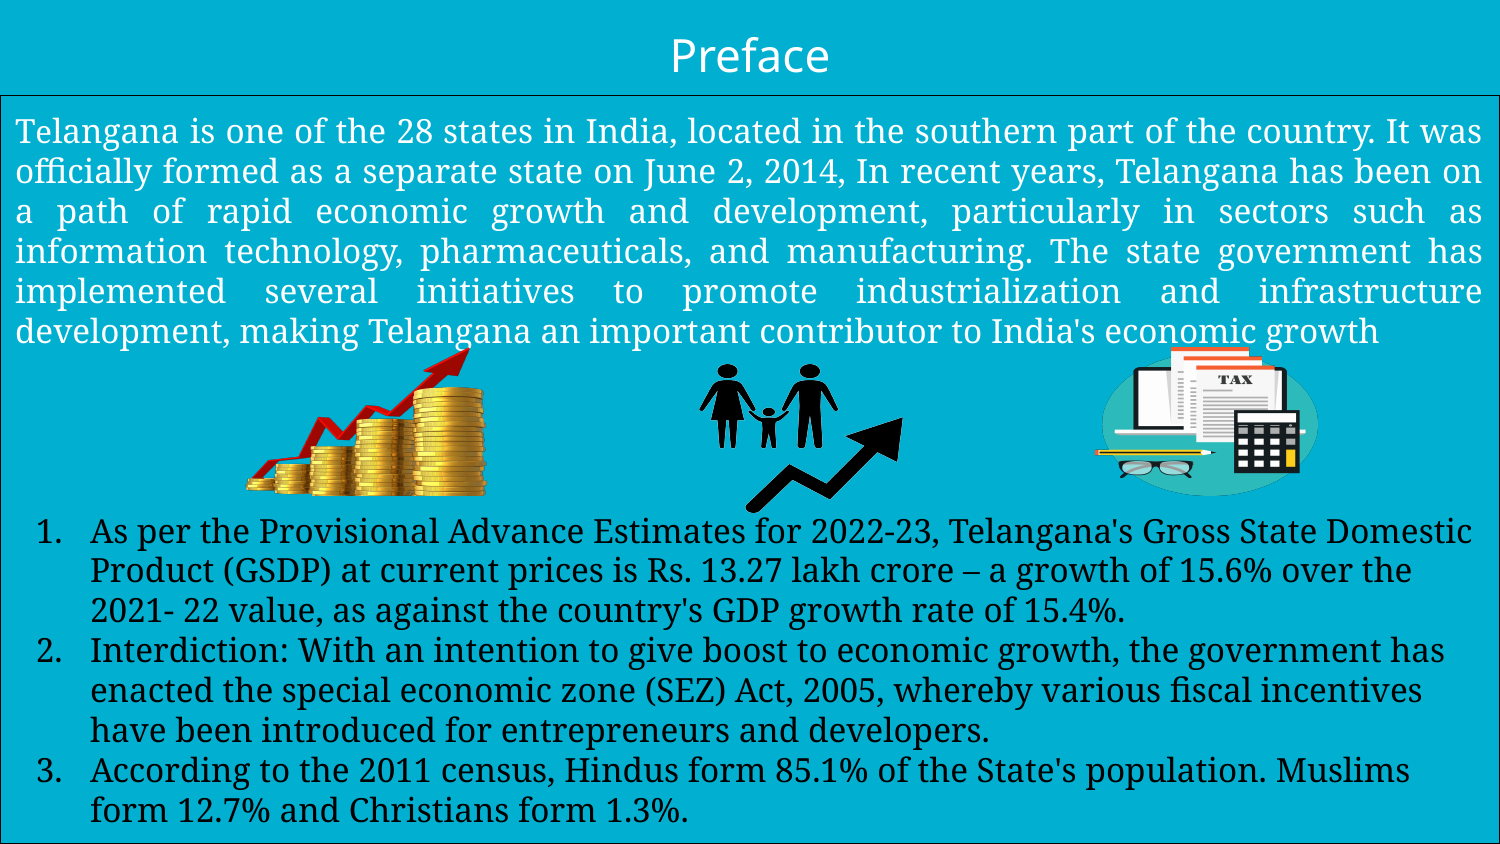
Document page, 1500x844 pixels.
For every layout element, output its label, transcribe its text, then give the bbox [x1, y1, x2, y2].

picture [699, 364, 904, 513]
text_box Telangana is one of the 28 states in India, located in the southern part of the country. It was officially formed as a separate state on June 2, 2014, In recent years, Telangana has been on a path of rapid economic growth and development, particularly in sectors such as information technology, pharmaceuticals, and manufacturing. The state government has implemented several initiatives to promote industrialization and infrastructure development, making Telangana an important contributor to India's economic growth As per the Provisional Advance Estimates for 2022-23, Telangana's Gross State Domestic Product (GSDP) at current prices is Rs. 13.27 lakh crore – a growth of 15.6% over the 2021- 22 value, as against the country's GDP growth rate of 15.4%. Interdiction: With an intention to give boost to economic growth, the government has enacted the special economic zone (SEZ) Act, 2005, whereby various fiscal incentives have been introduced for entrepreneurs and developers. According to the 2011 census, Hindus form 85.1% of the State's population. Muslims form 12.7% and Christians form 1.3%. [0, 95, 1500, 844]
text_box Preface [37, 11, 1463, 95]
picture [1095, 347, 1319, 497]
picture [233, 322, 508, 497]
